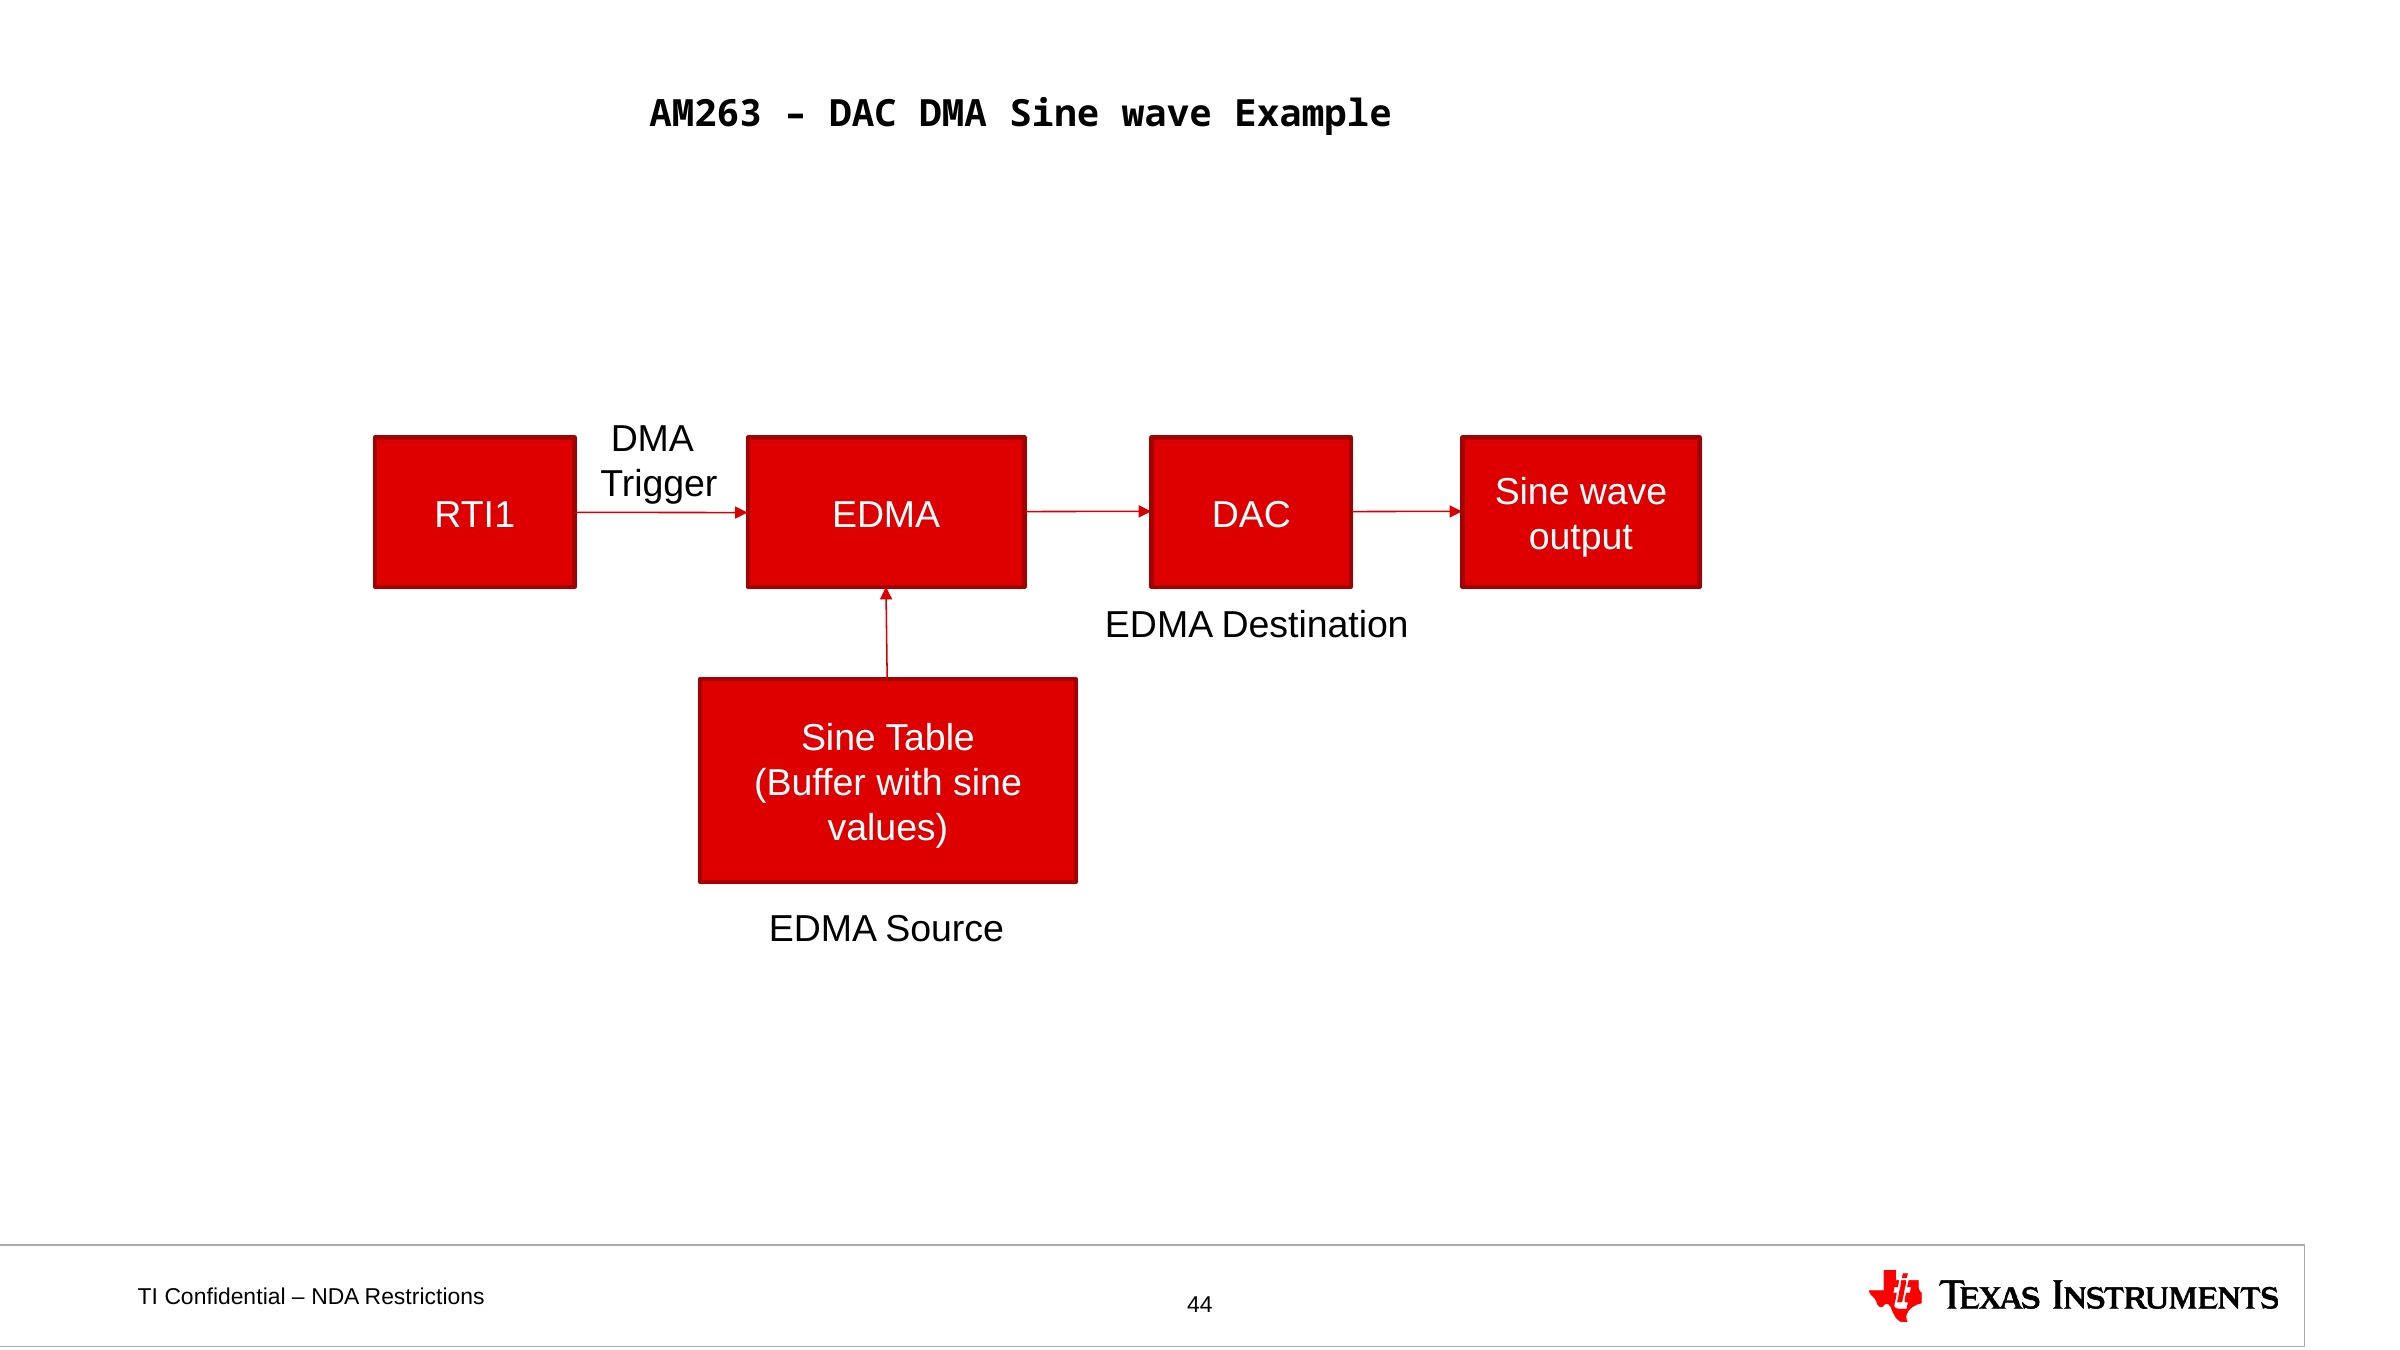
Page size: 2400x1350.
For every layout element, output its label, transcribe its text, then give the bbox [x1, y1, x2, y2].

text_box [575, 508, 748, 519]
text_box RTI1 [373, 435, 577, 589]
text_box [1025, 505, 1149, 518]
text_box AM263 – DAC DMA Sine wave Example [634, 81, 1407, 142]
text_box [1351, 505, 1460, 518]
text_box Sine wave output [1460, 435, 1702, 589]
picture [1869, 1270, 2278, 1322]
text_box DAC [1149, 435, 1353, 589]
text_box EDMA Source [753, 896, 1019, 957]
text_box EDMA [746, 435, 1027, 589]
text_box <number> [920, 1279, 1480, 1320]
text_box DMA Trigger [585, 406, 740, 511]
text_box [879, 586, 893, 679]
text_box Sine Table (Buffer with sine values) [698, 677, 1078, 884]
text_box EDMA Destination [1090, 593, 1424, 653]
